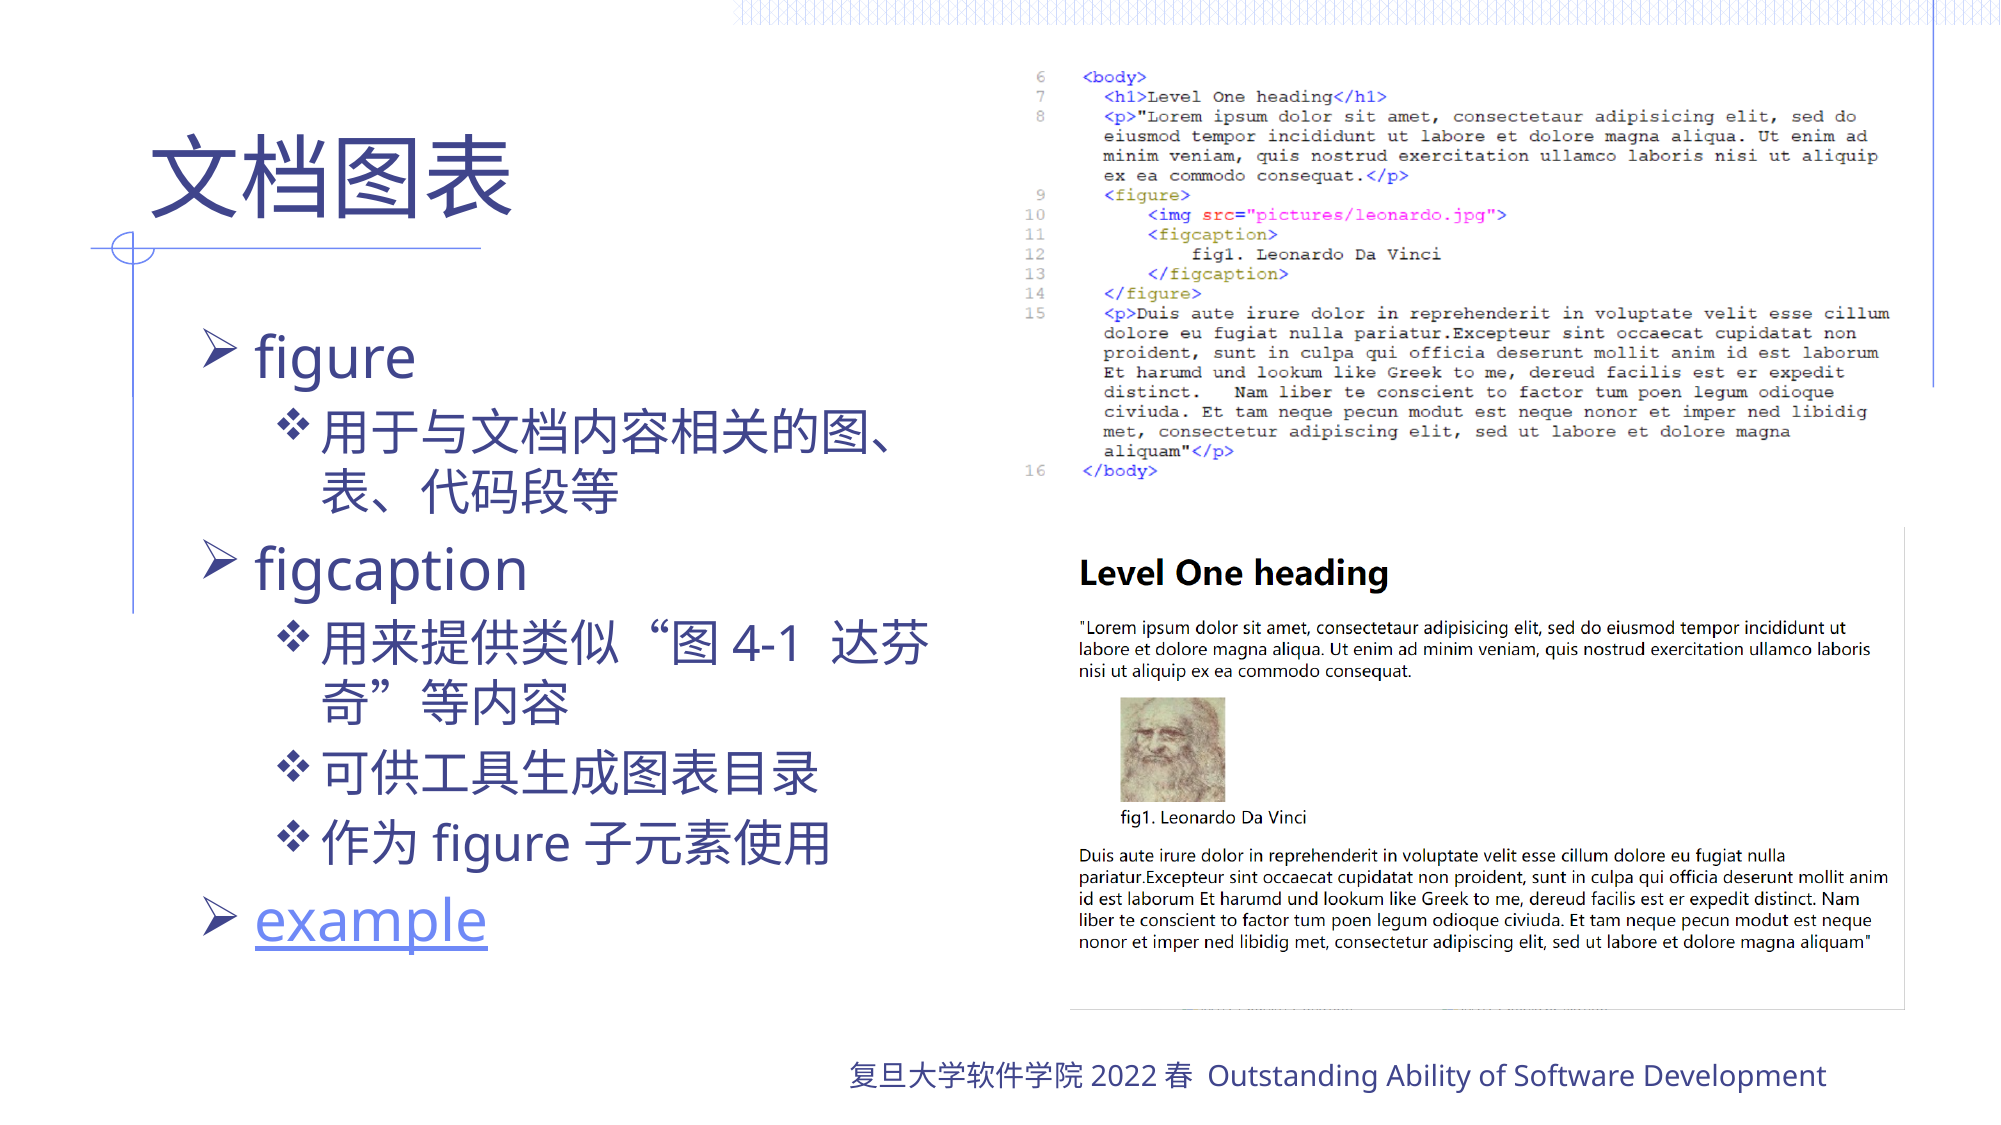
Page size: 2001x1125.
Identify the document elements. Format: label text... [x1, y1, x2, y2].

picture [1018, 69, 1907, 481]
title 文档图表 [133, 50, 1834, 238]
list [1070, 526, 1905, 1010]
list figure 用于与文档内容相关的图、表、代码段等 figcaption 用来提供类似“图4-1 达芬奇”等内容 可供工具生成图表目录 作为figure子元素使用 example [183, 312, 1017, 988]
